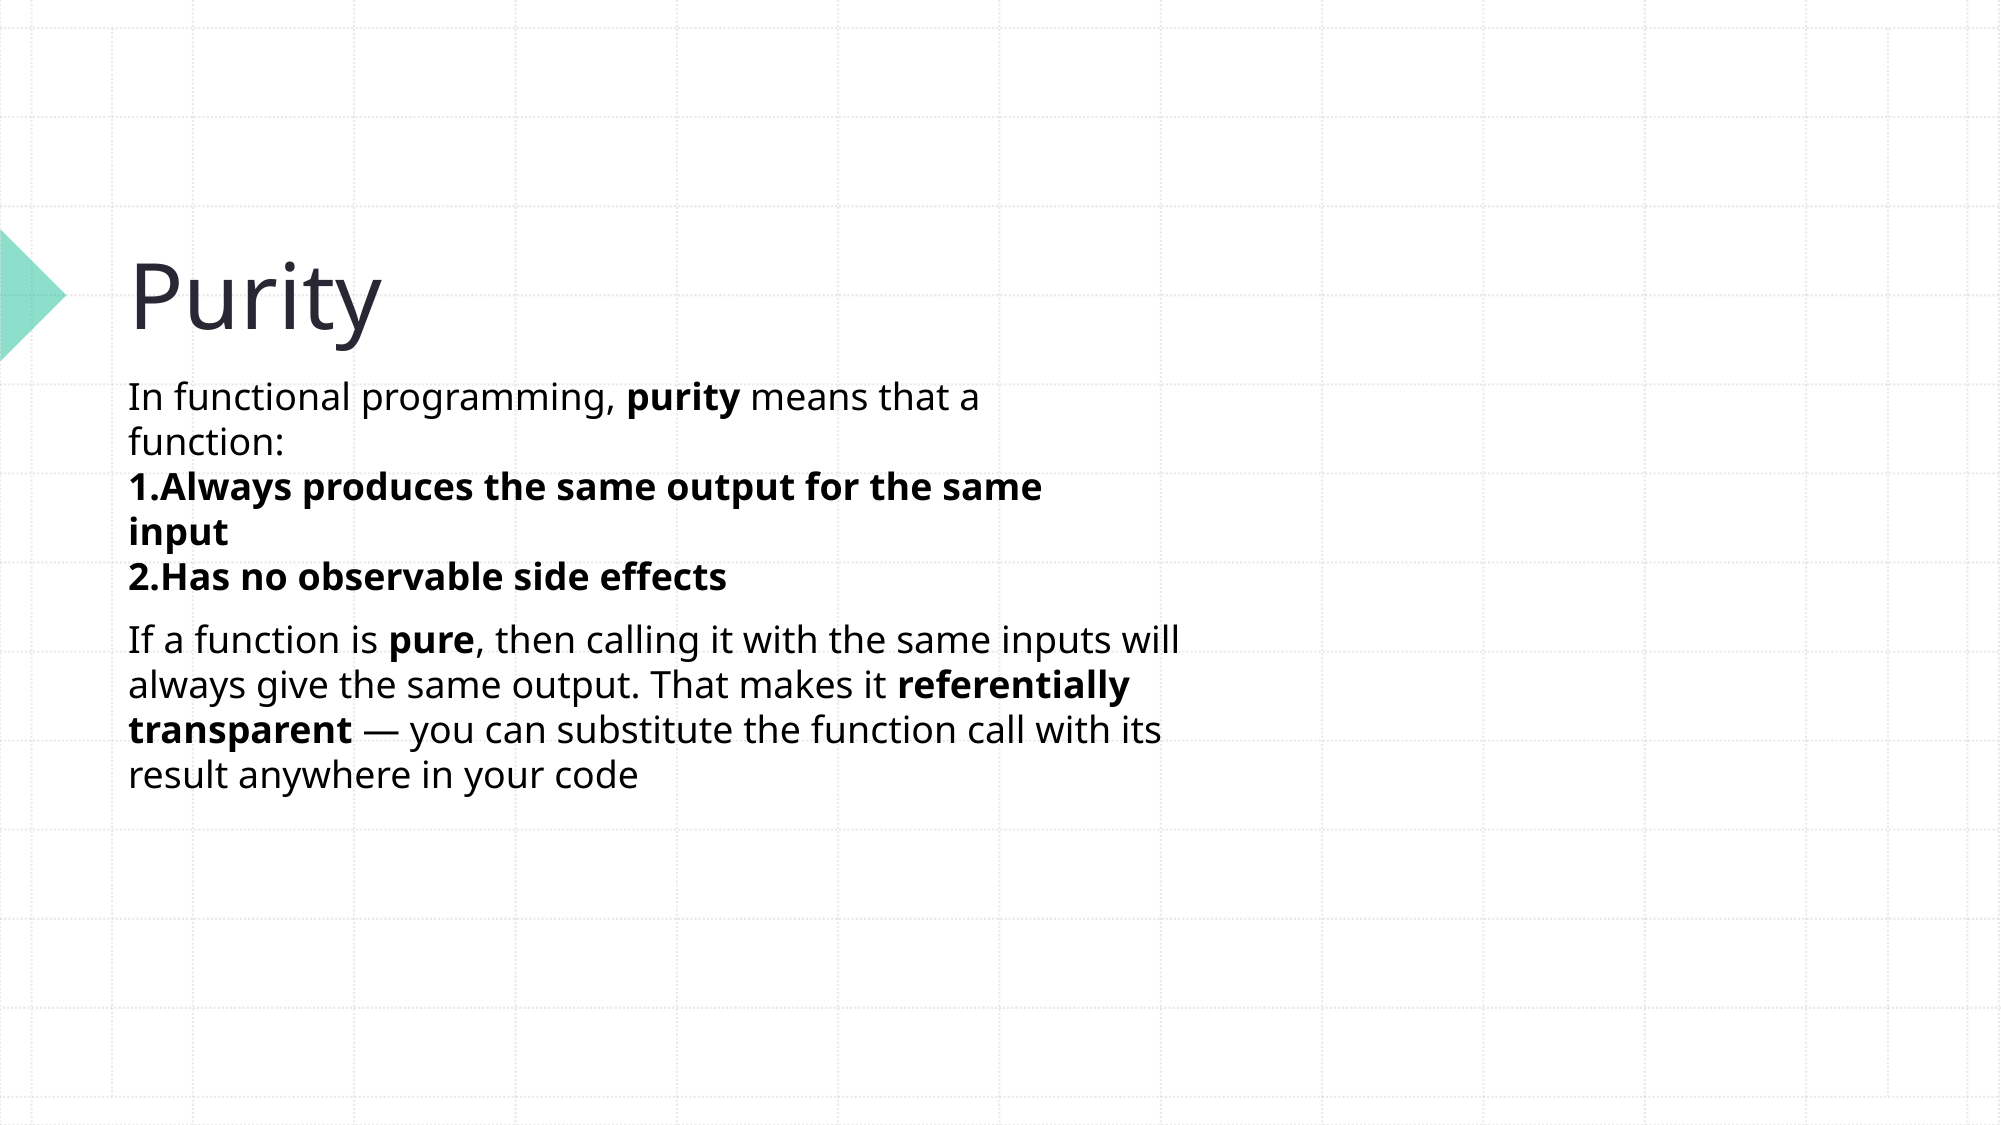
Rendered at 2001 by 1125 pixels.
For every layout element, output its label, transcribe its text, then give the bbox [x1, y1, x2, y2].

text_box In functional programming, purity means that a function: Always produces the same output for the same input Has no observable side effects [113, 365, 1116, 605]
text_box If a function is pure, then calling it with the same inputs will always give the same output. That makes it referentially transparent — you can substitute the function call with its result anywhere in your code [113, 608, 1205, 803]
title Purity [113, 119, 1808, 356]
